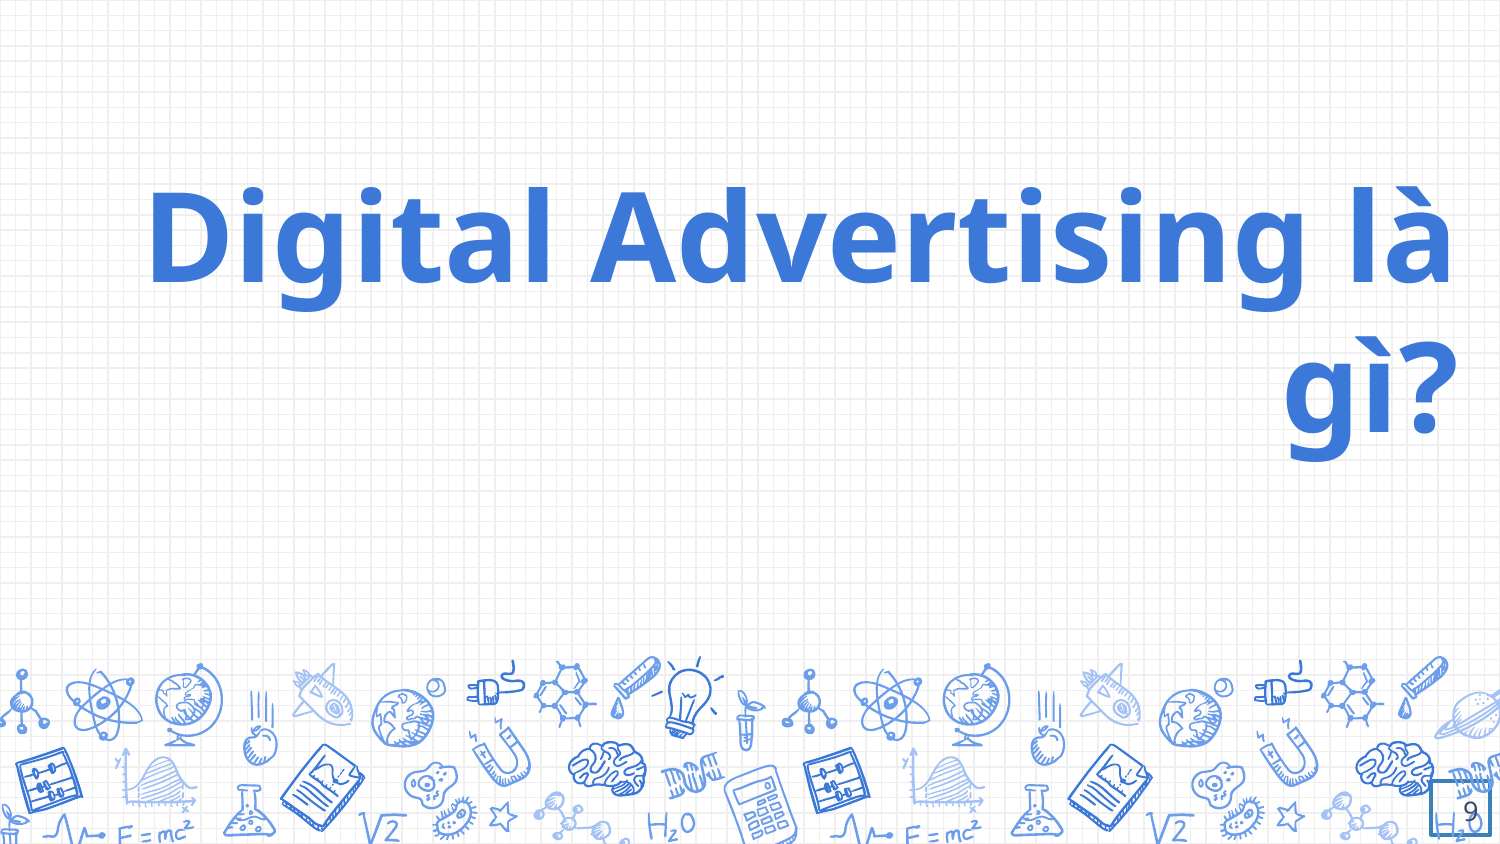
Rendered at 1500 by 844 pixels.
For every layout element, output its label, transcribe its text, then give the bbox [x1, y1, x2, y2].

title Digital Advertising là gì? [45, 184, 1475, 473]
slide_number 9 [1403, 779, 1494, 844]
